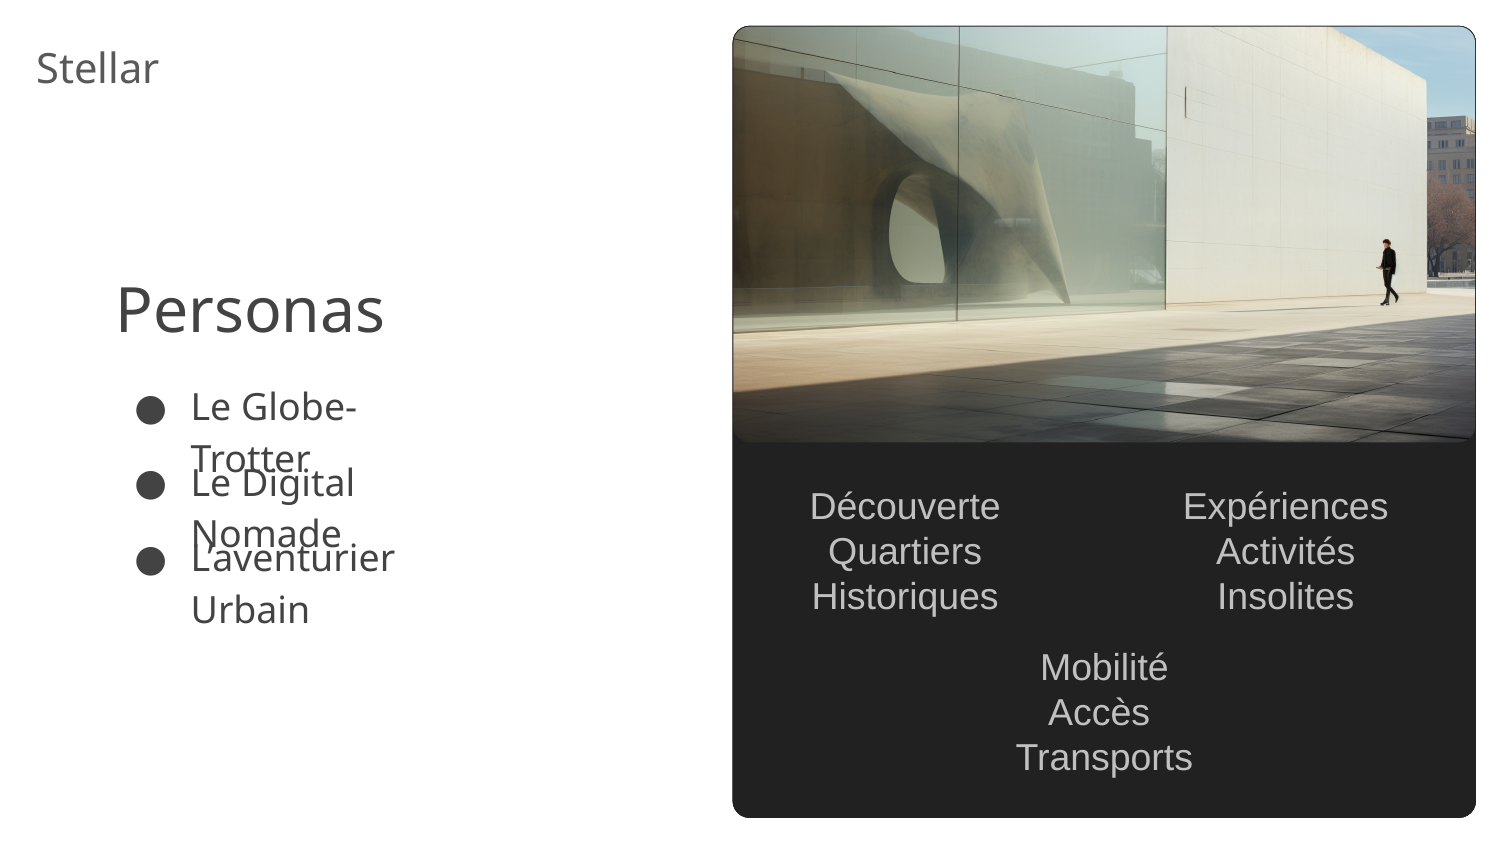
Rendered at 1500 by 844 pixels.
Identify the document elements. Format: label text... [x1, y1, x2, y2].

text_box Le Globe-Trotter [100, 361, 476, 436]
text_box Personas [100, 255, 668, 361]
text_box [733, 26, 1476, 818]
text_box Stellar [21, 26, 186, 113]
text_box L’aventurier Urbain [100, 512, 515, 647]
text_box Le Digital Nomade [100, 436, 523, 571]
